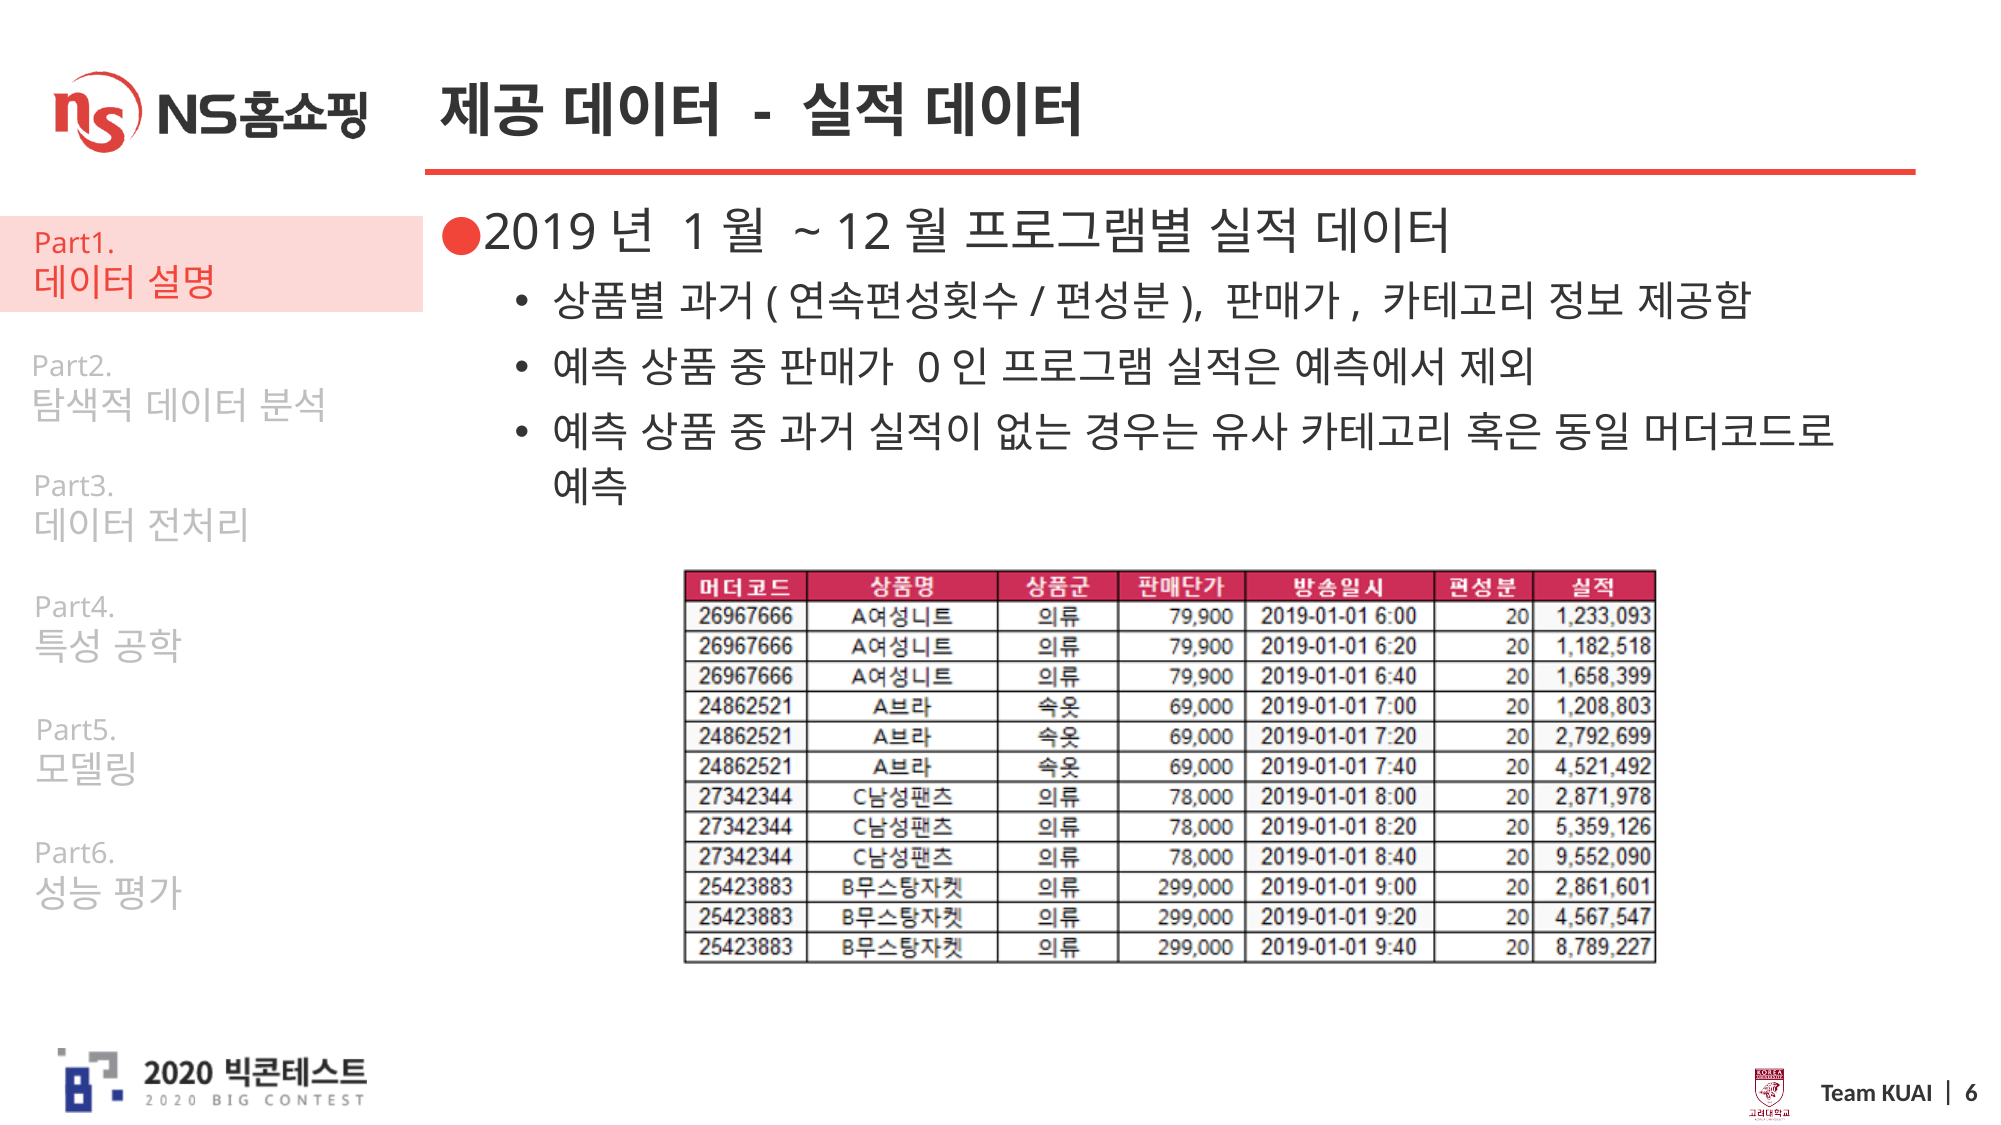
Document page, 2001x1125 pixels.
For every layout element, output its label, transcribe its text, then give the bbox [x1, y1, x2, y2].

picture [40, 1030, 378, 1125]
picture [679, 562, 1661, 970]
title 제공 데이터 - 실적 데이터 [424, 62, 1916, 164]
list 2019년 1월 ~ 12월 프로그램별 실적 데이터 상품별 과거(연속편성횟수/편성분), 판매가, 카테고리 정보 제공함 예측 상품 중 판매가 0인 프로그램 실적은 예측에서 제외 예측 상품 중 과거 실적이 없는 경우는 유사 카테고리 혹은 동일 머더코드로 예측 [424, 186, 1916, 1053]
slide_number Team KUAI ⎸ 6 [1654, 1061, 1993, 1122]
picture [42, 62, 377, 164]
